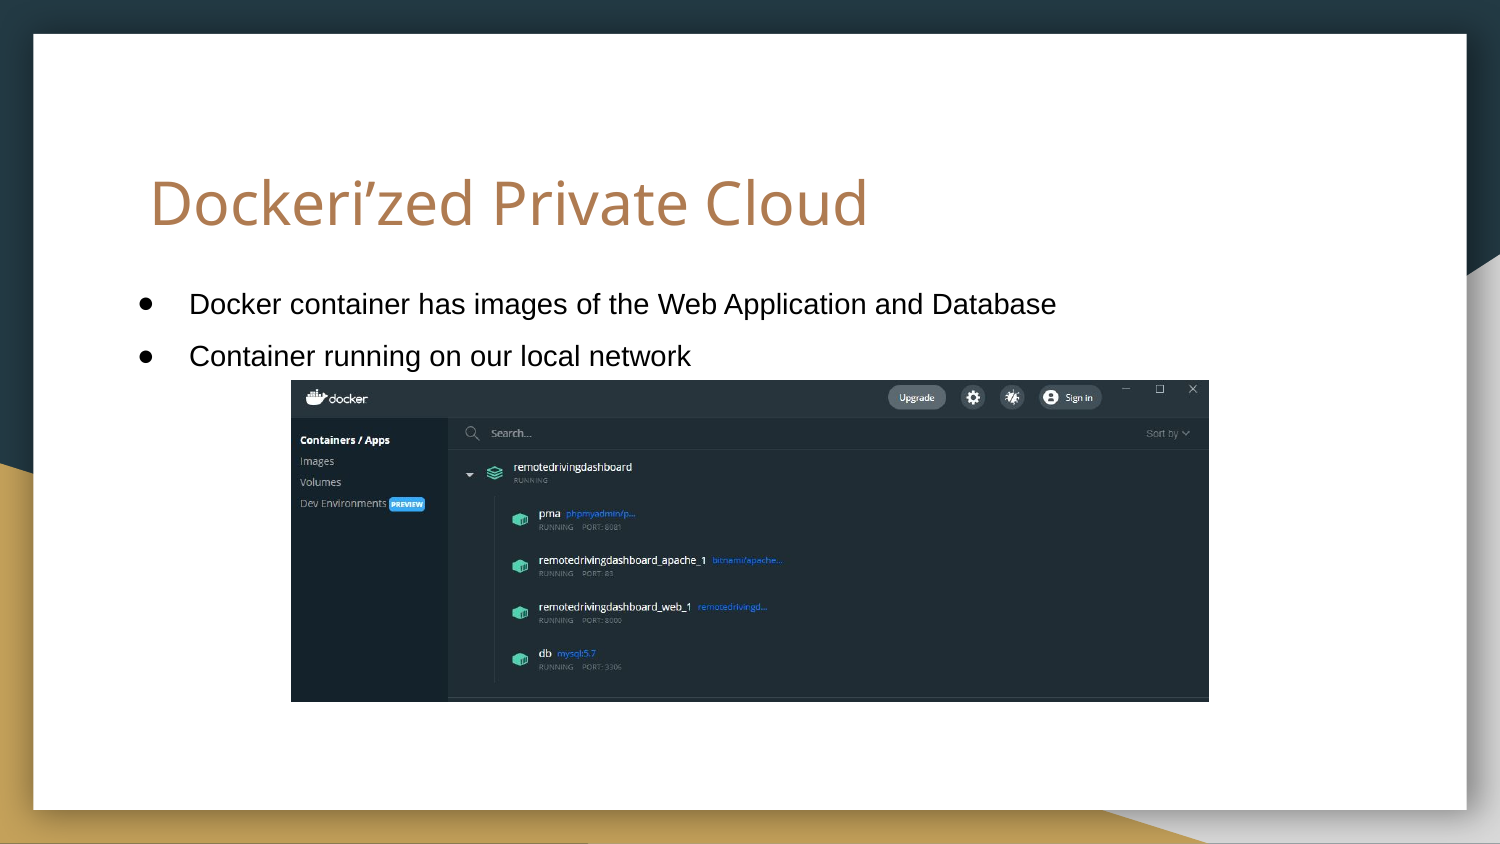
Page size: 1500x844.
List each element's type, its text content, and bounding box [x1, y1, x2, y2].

title Dockeri’zed Private Cloud [134, 138, 1366, 252]
list Docker container has images of the Web Application and Database Container running on our local network [99, 252, 1396, 457]
picture [290, 380, 1209, 702]
